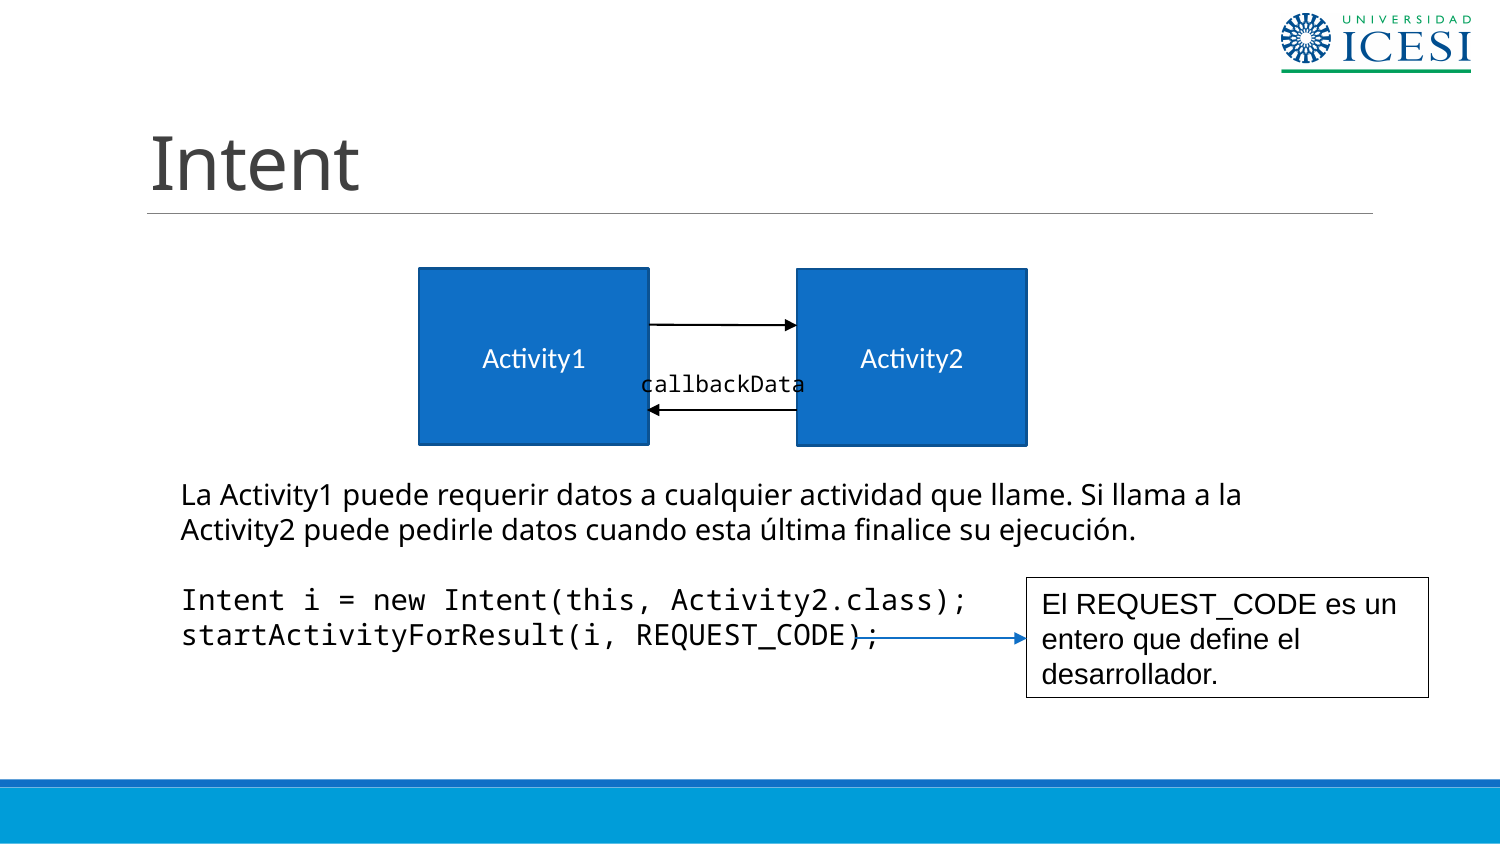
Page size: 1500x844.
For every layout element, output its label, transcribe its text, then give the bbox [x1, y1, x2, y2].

text_box El REQUEST_CODE es un entero que define el desarrollador. [1026, 577, 1429, 698]
text_box Activity2 [796, 268, 1028, 447]
text_box La Activity1 puede requerir datos a cualquier actividad que llame. Si llama a la Activity2 puede pedirle datos cuando esta última finalice su ejecución. Intent i = new Intent(this, Activity2.class); startActivityForResult(i, REQUEST_CODE); [165, 469, 1277, 659]
picture [1281, 13, 1472, 74]
title Intent [135, 35, 1373, 214]
text_box callbackData [625, 361, 821, 404]
text_box Activity1 [418, 267, 650, 446]
